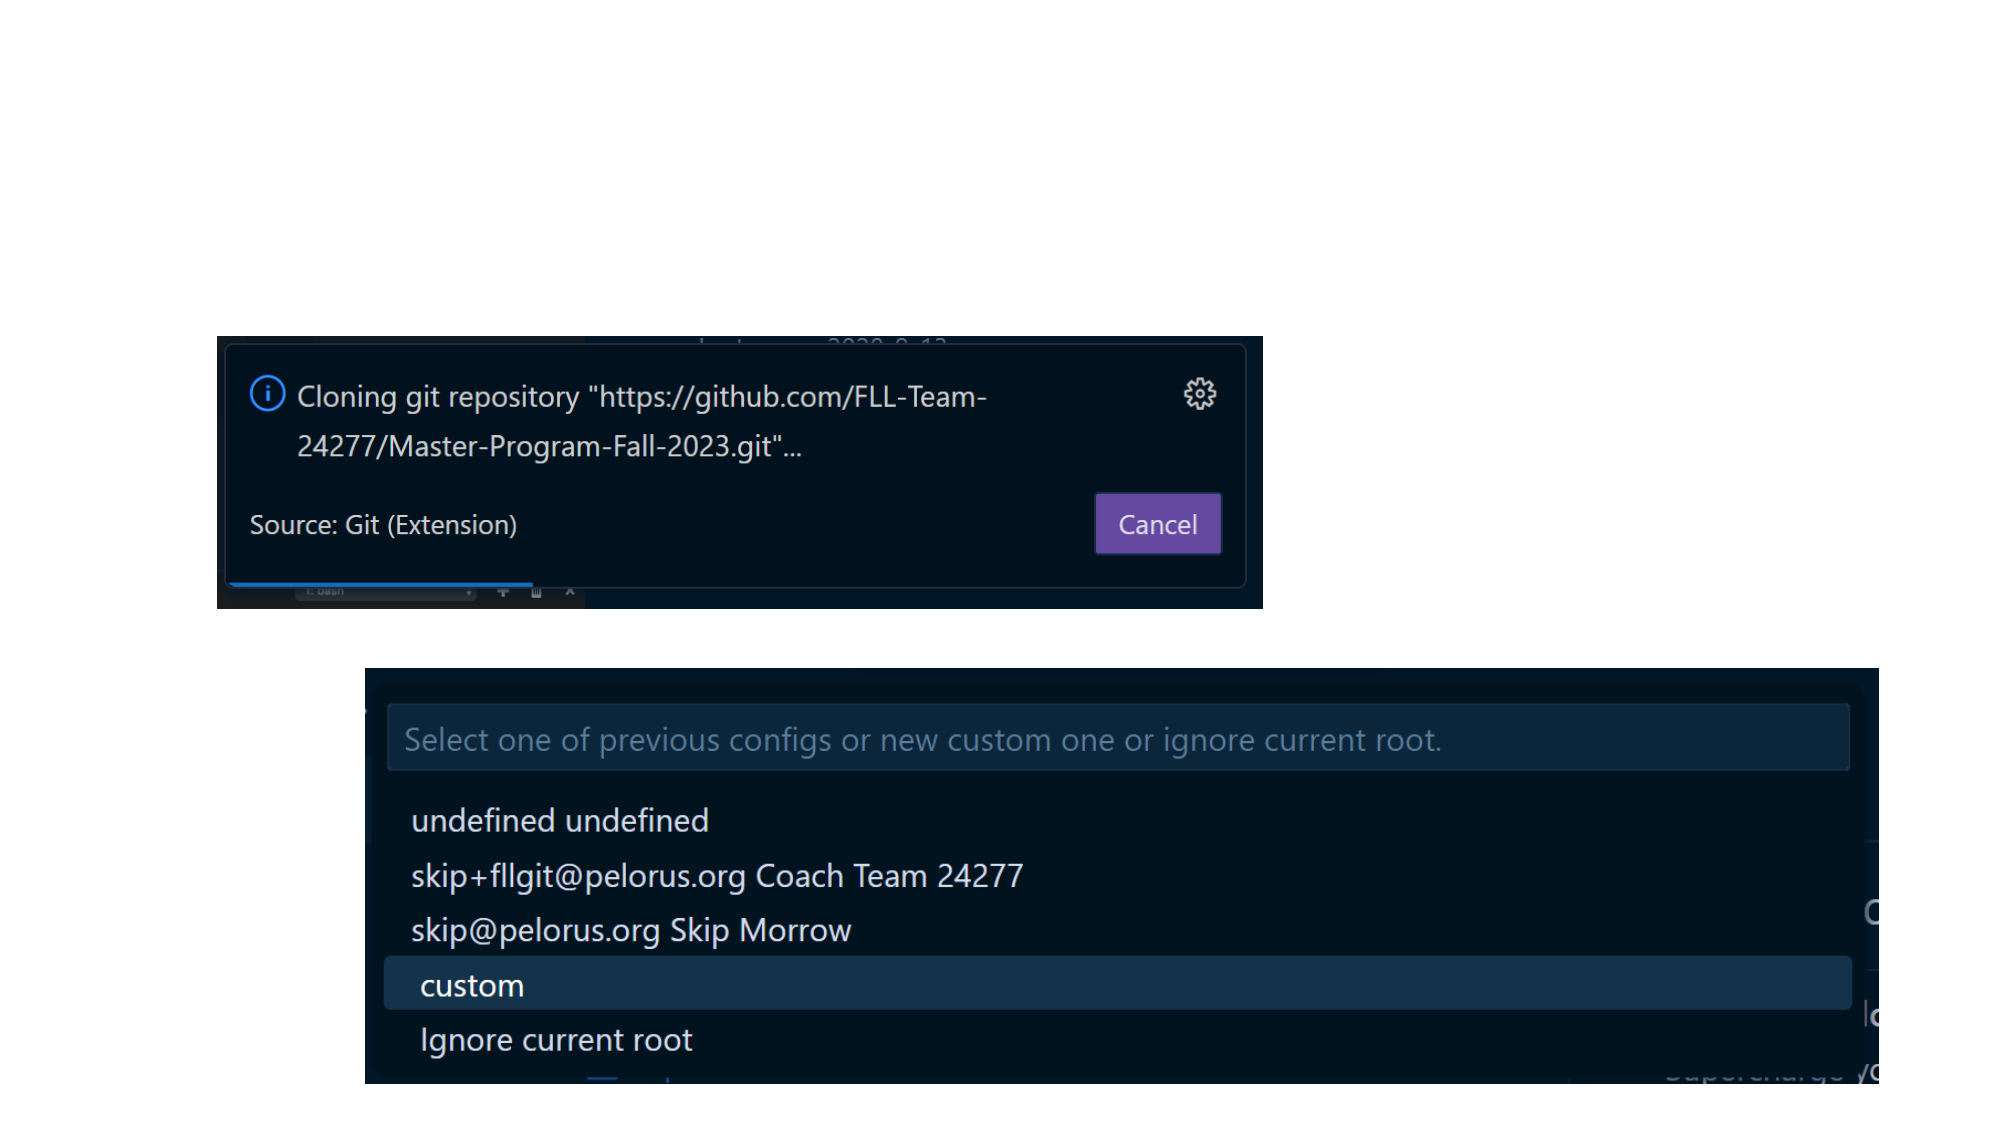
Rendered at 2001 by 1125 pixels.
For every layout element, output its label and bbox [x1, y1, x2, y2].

picture [217, 336, 1263, 609]
picture [365, 668, 1879, 1084]
